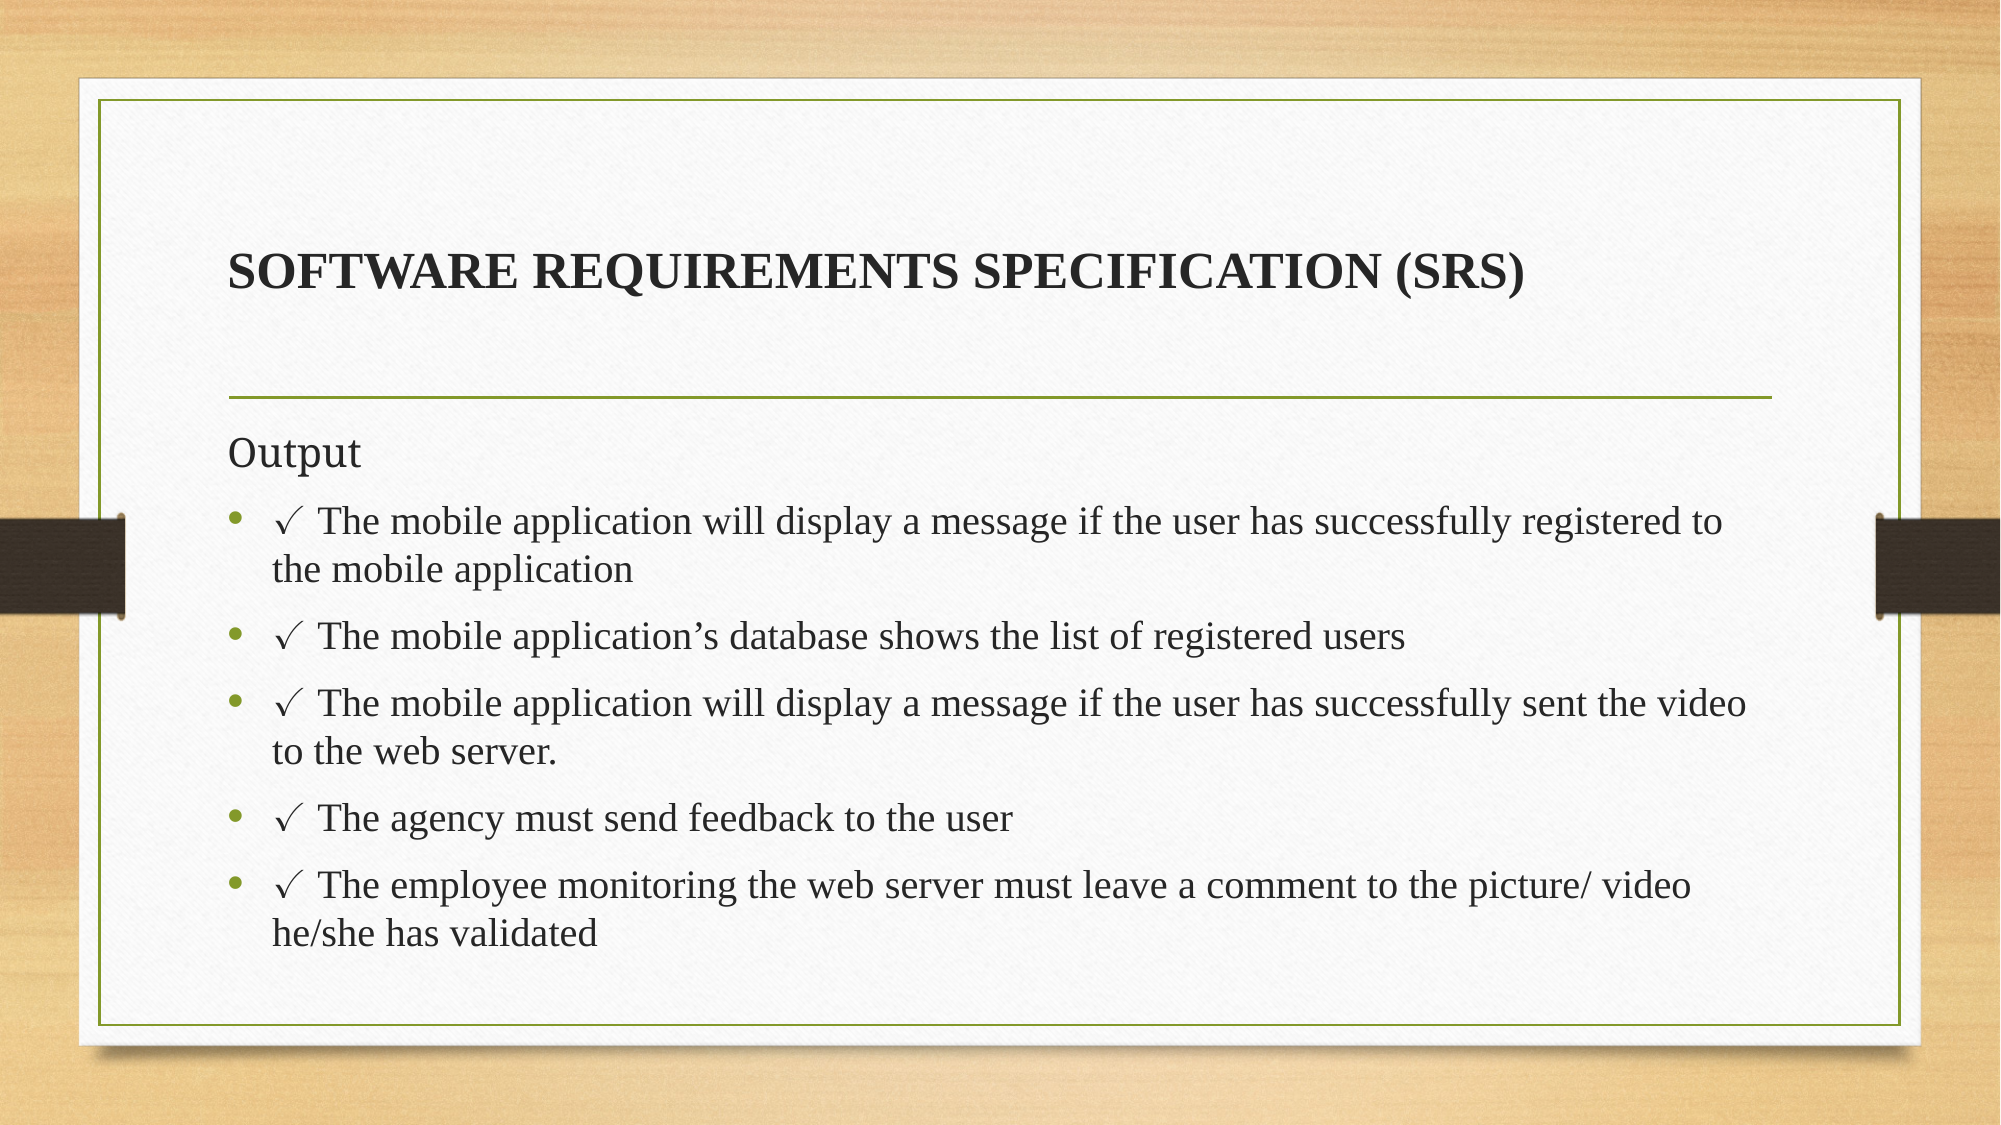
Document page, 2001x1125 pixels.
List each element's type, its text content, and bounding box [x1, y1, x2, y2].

list Output ✓ The mobile application will display a message if the user has successfully registered to the mobile application ✓ The mobile application’s database shows the list of registered users ✓ The mobile application will display a message if the user has successfully sent the video to the web server. ✓ The agency must send feedback to the user ✓ The employee monitoring the web server must leave a comment to the picture/ video he/she has validated [212, 419, 1788, 964]
title SOFTWARE REQUIREMENTS SPECIFICATION (SRS) [212, 161, 1788, 375]
picture [0, 0, 2001, 1125]
